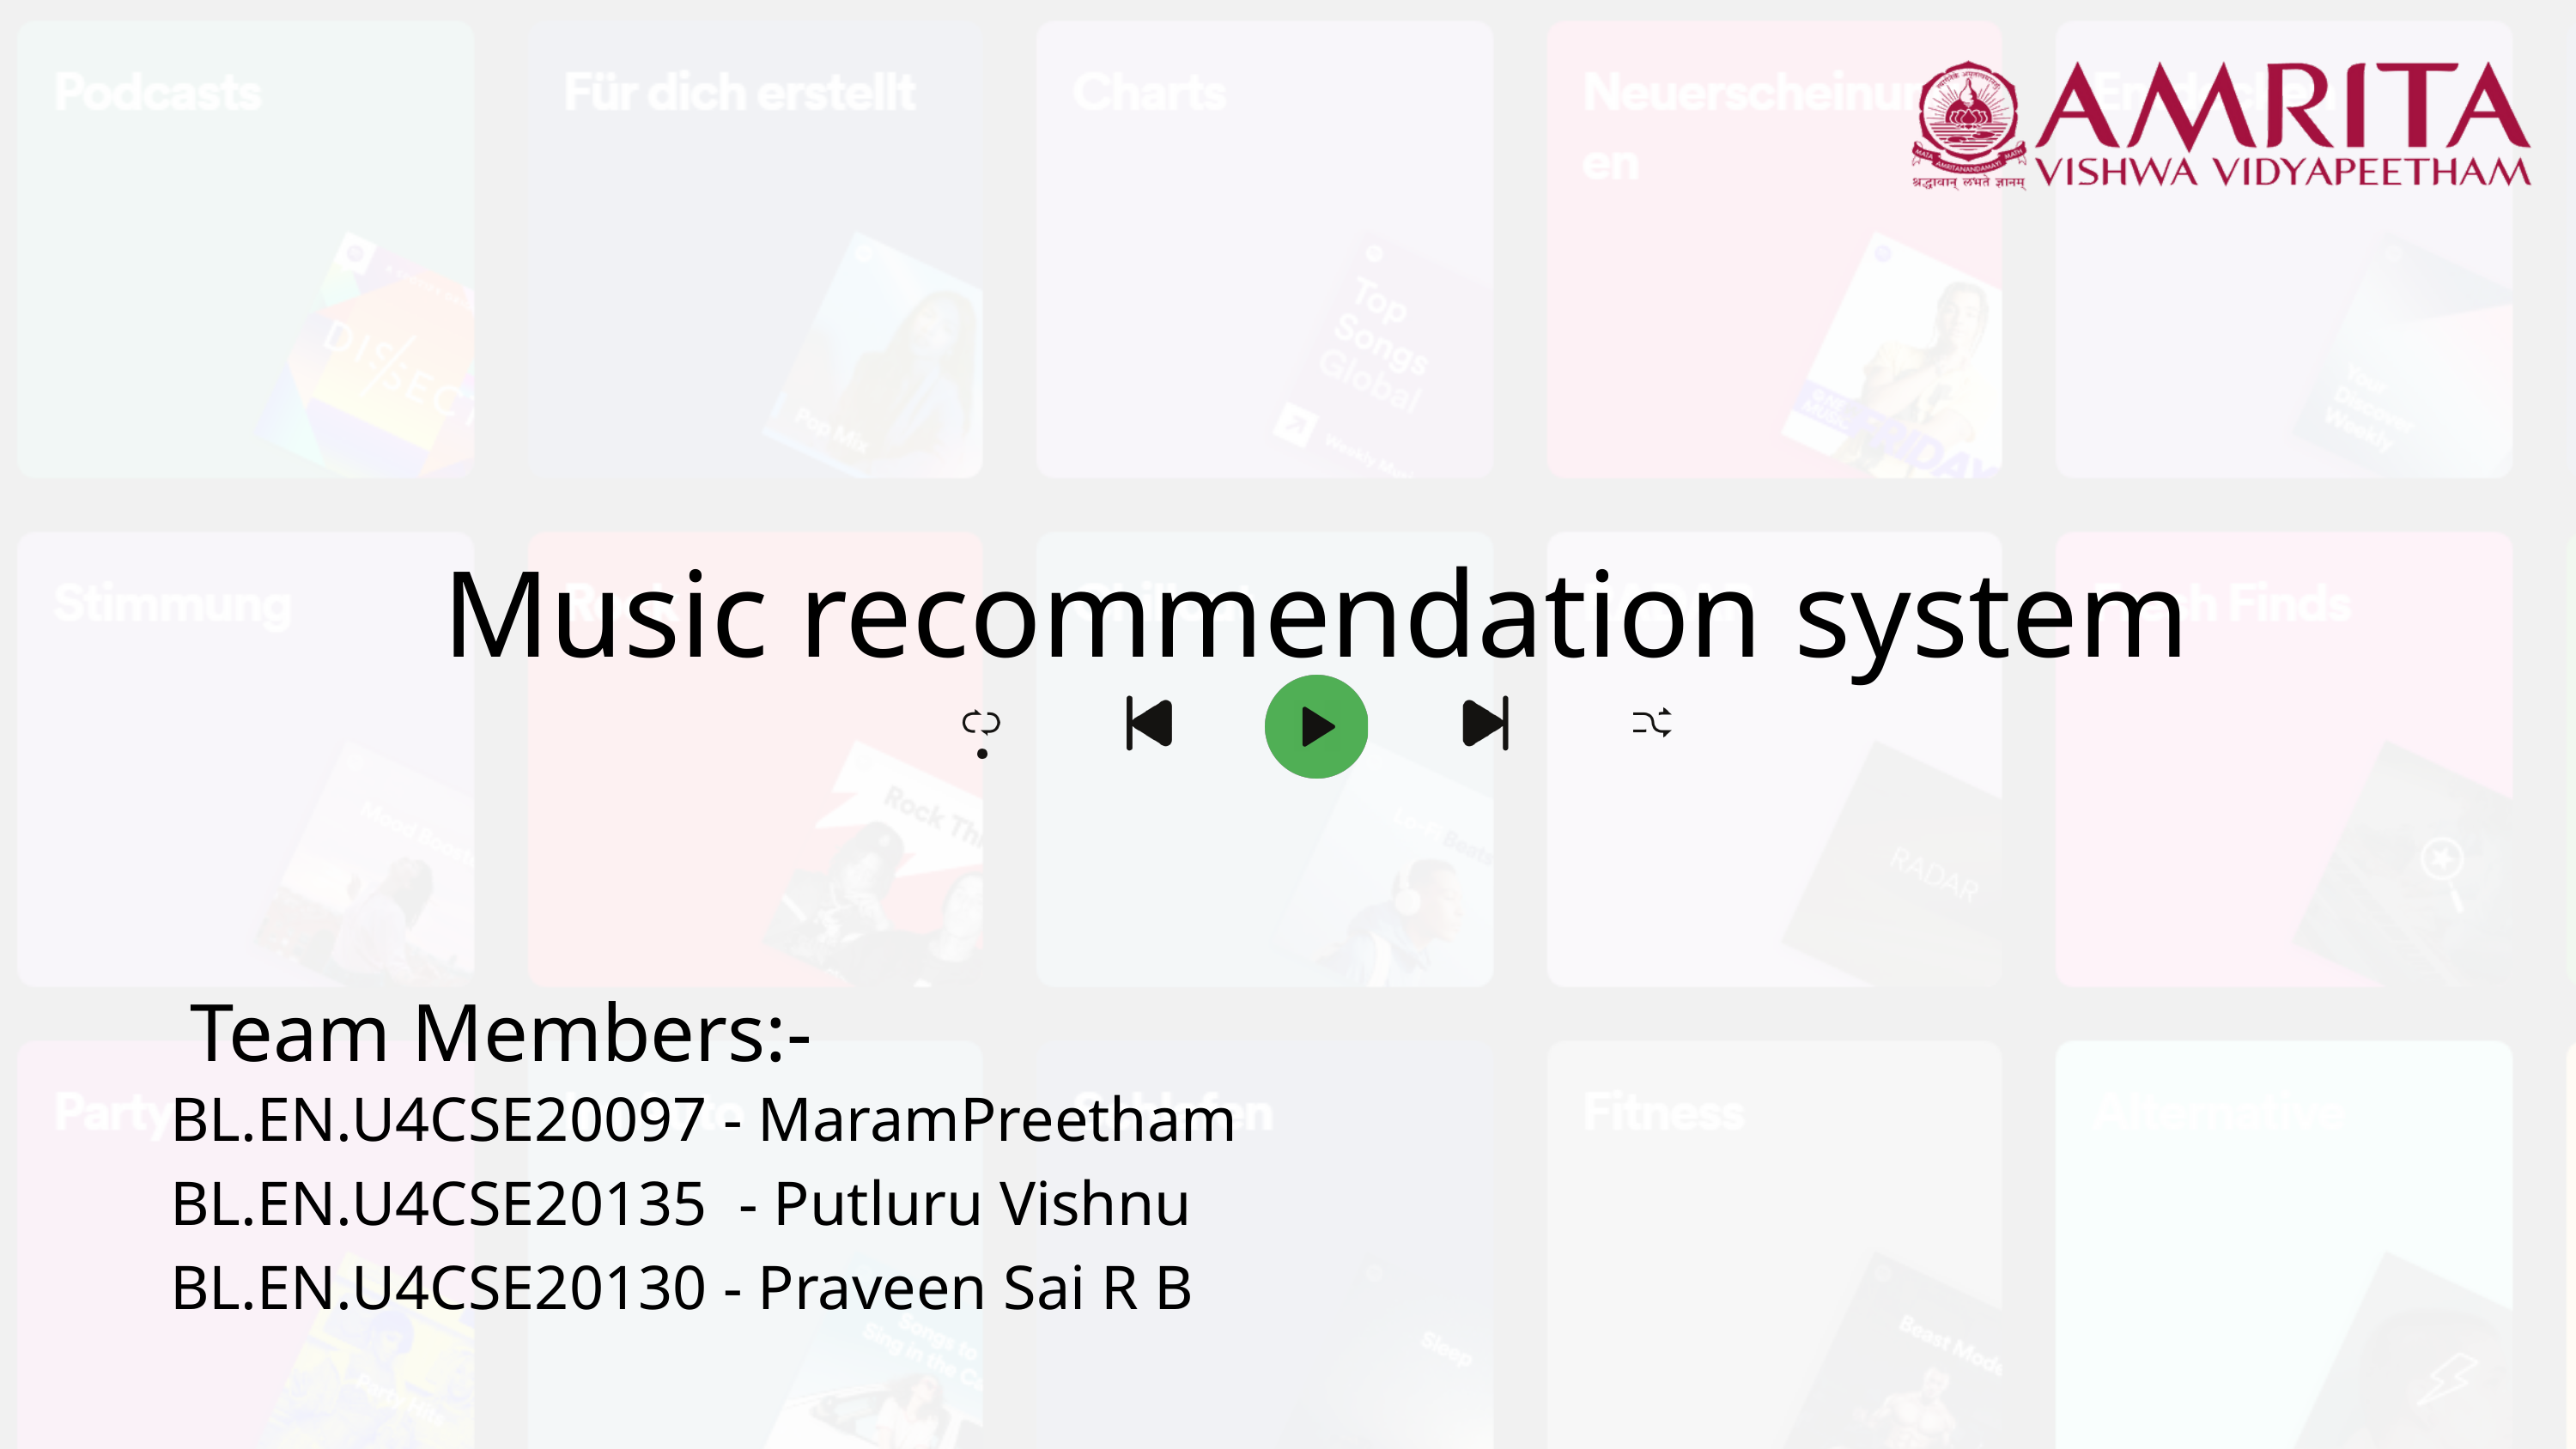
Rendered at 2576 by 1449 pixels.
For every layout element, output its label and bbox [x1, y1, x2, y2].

text_box [0, 0, 2576, 1449]
text_box [170, 966, 1317, 1321]
text_box [387, 532, 2245, 779]
text_box [1905, 39, 2538, 204]
